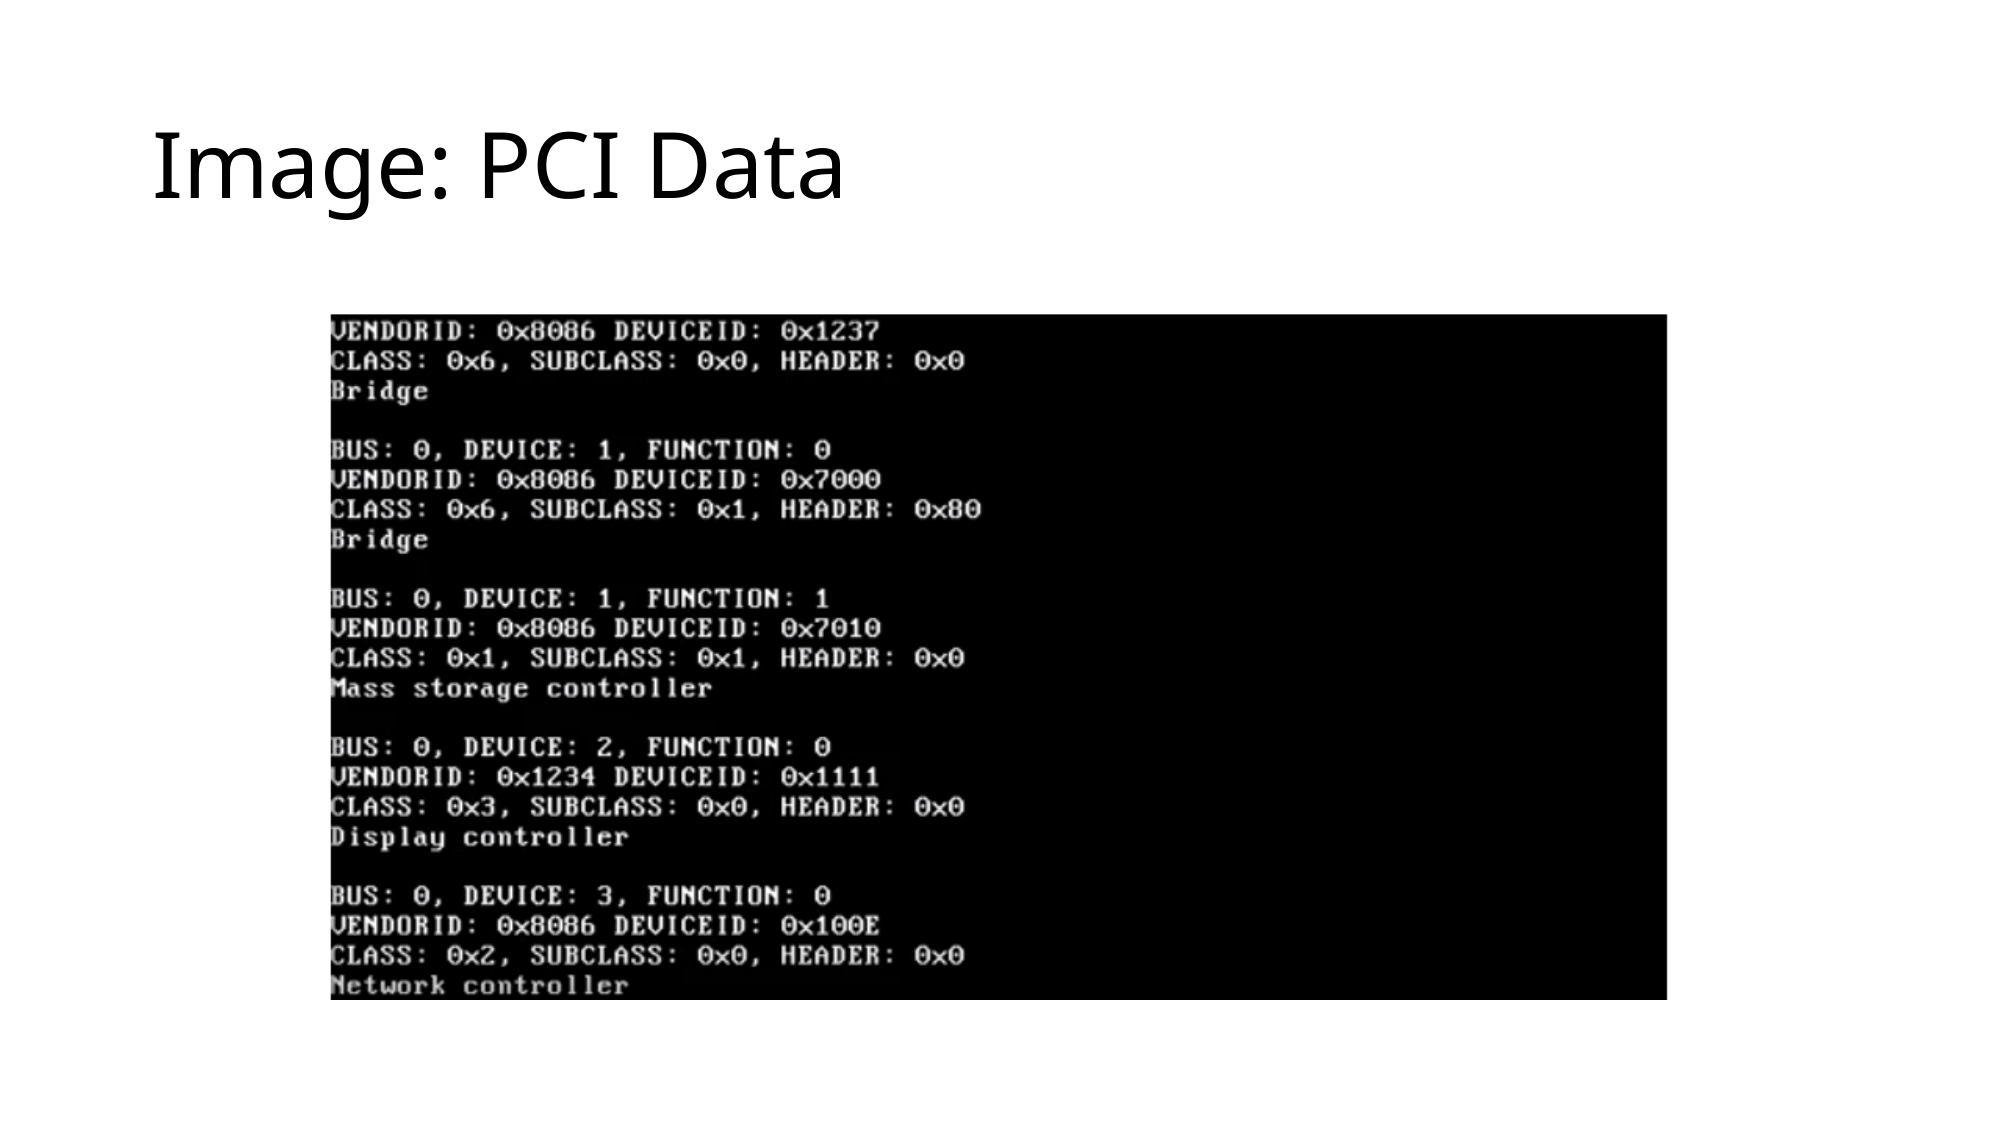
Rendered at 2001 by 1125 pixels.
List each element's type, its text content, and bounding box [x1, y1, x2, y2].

title Image: PCI Data [137, 59, 1863, 278]
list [328, 313, 1672, 1000]
